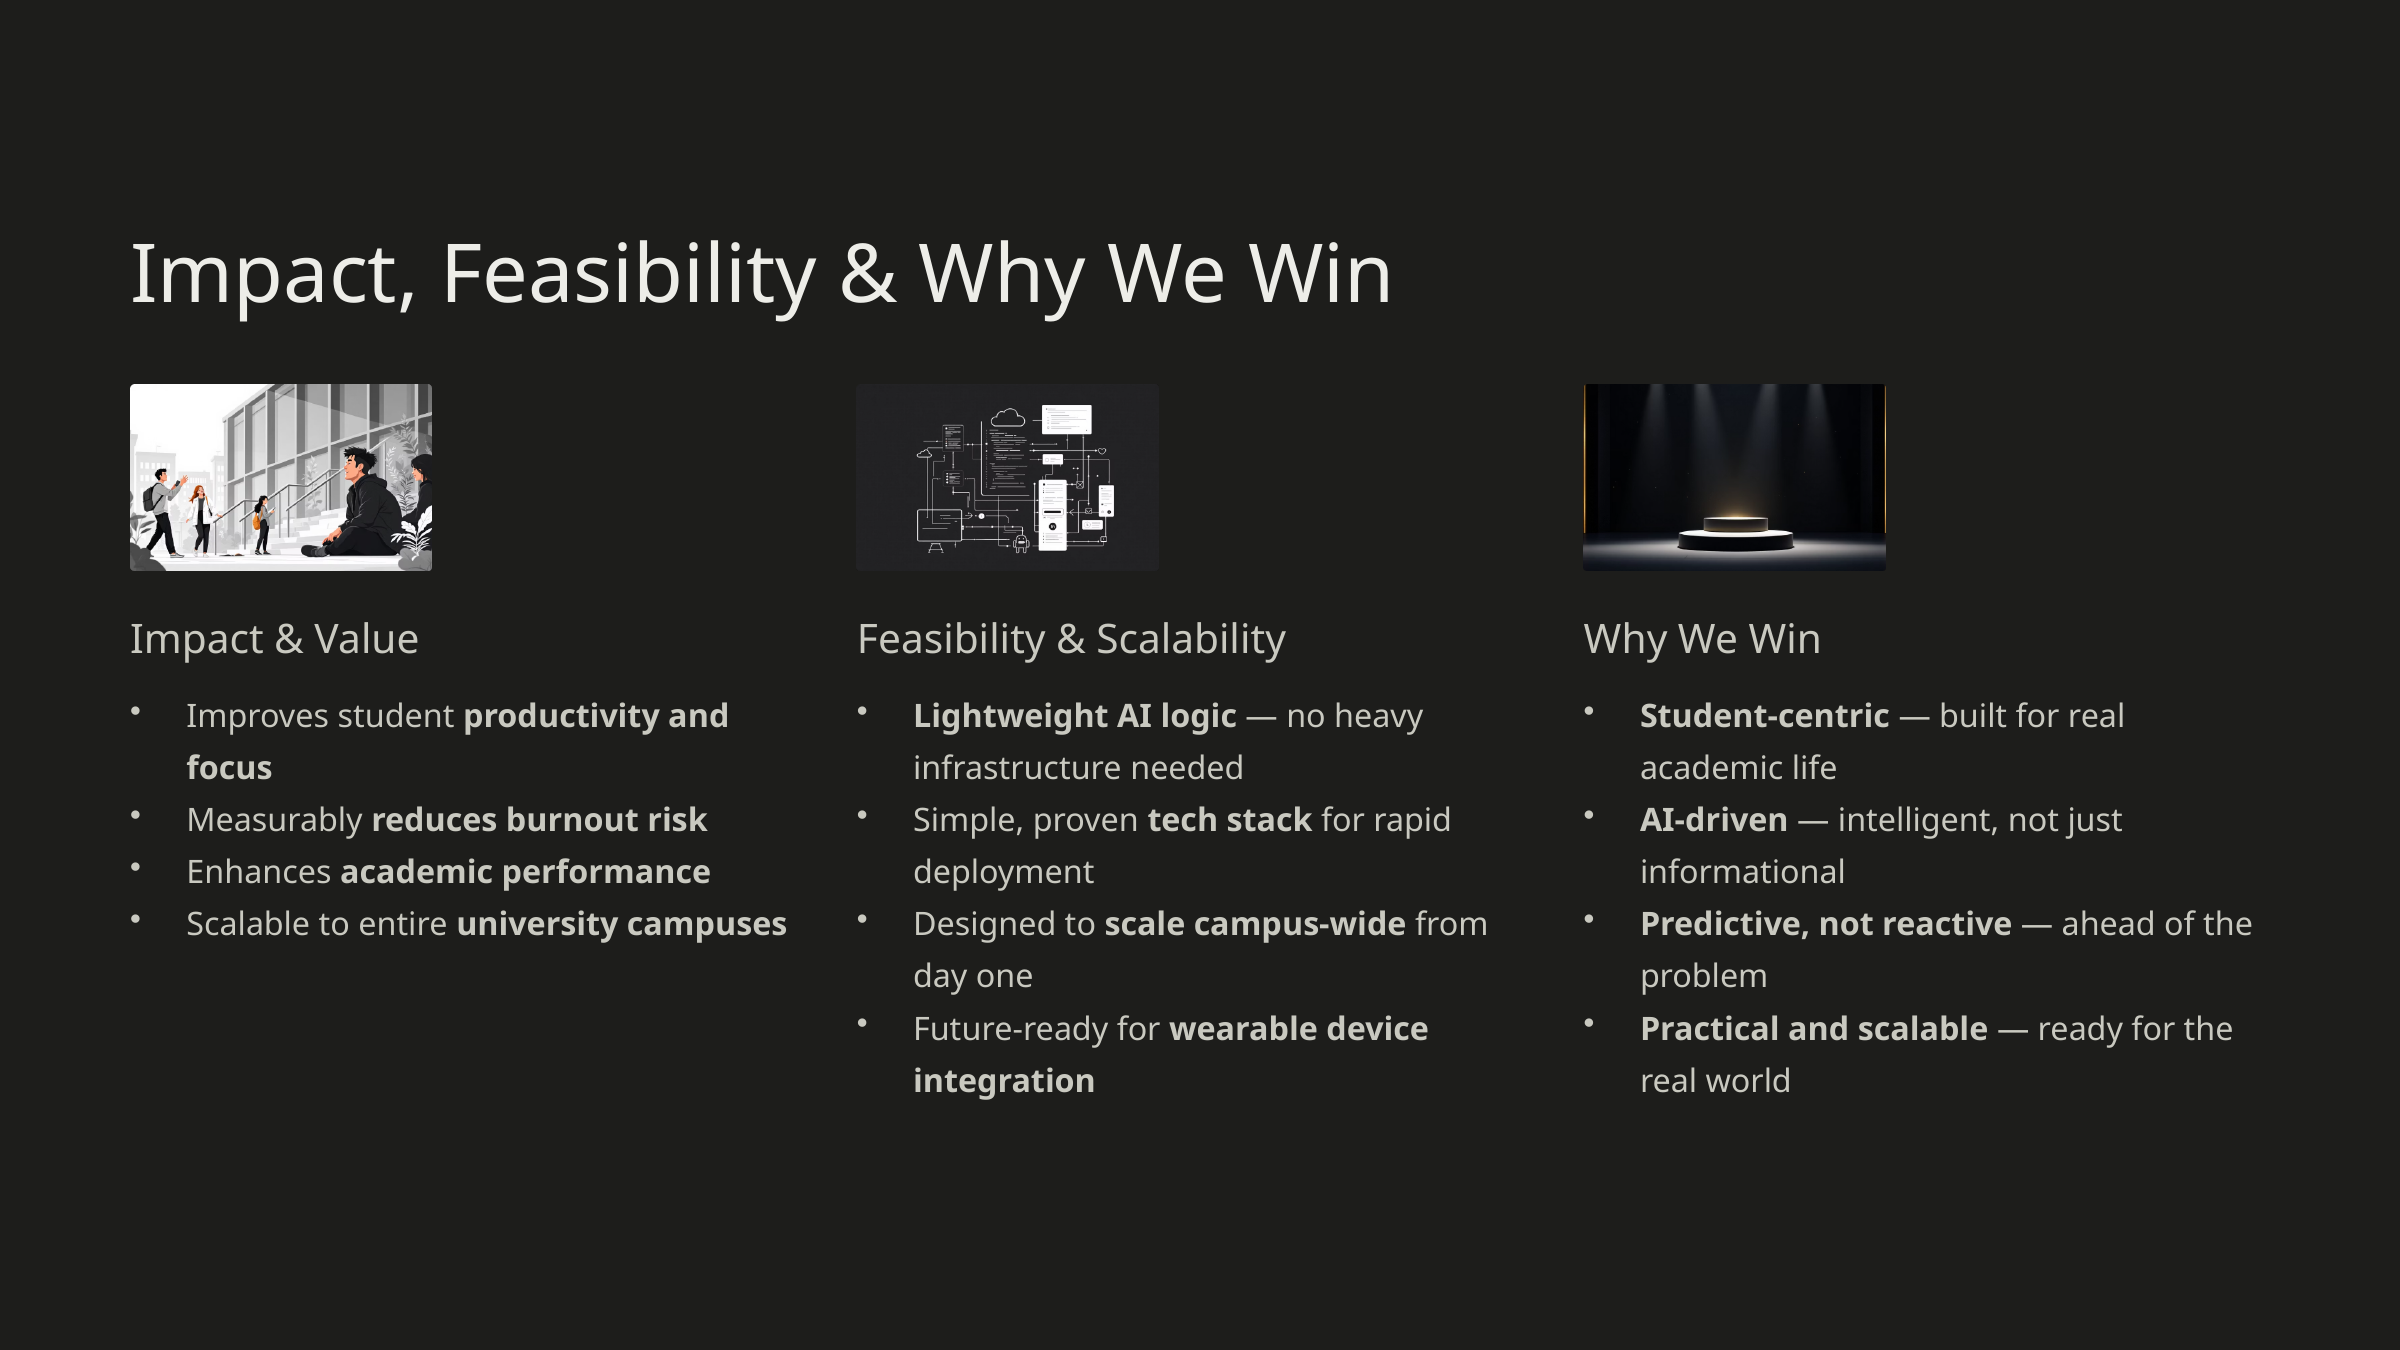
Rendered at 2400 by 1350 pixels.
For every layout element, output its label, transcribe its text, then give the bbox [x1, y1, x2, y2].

picture [1583, 384, 1886, 571]
text_box Improves student productivity and focus Measurably reduces burnout risk Enhances academic performance Scalable to entire university campuses [130, 681, 817, 977]
picture [130, 384, 433, 571]
text_box Impact, Feasibility & Why We Win [130, 217, 1501, 319]
text_box Impact & Value [130, 611, 538, 663]
picture [856, 384, 1159, 571]
text_box Student-centric — built for real academic life AI-driven — intelligent, not just informational Predictive, not reactive — ahead of the problem Practical and scalable — ready for the real world [1583, 681, 2270, 1133]
text_box Why We Win [1583, 611, 1991, 663]
text_box Lightweight AI logic — no heavy infrastructure needed Simple, proven tech stack for rapid deployment Designed to scale campus-wide from day one Future-ready for wearable device integration [856, 681, 1543, 1133]
text_box Feasibility & Scalability [856, 611, 1336, 663]
